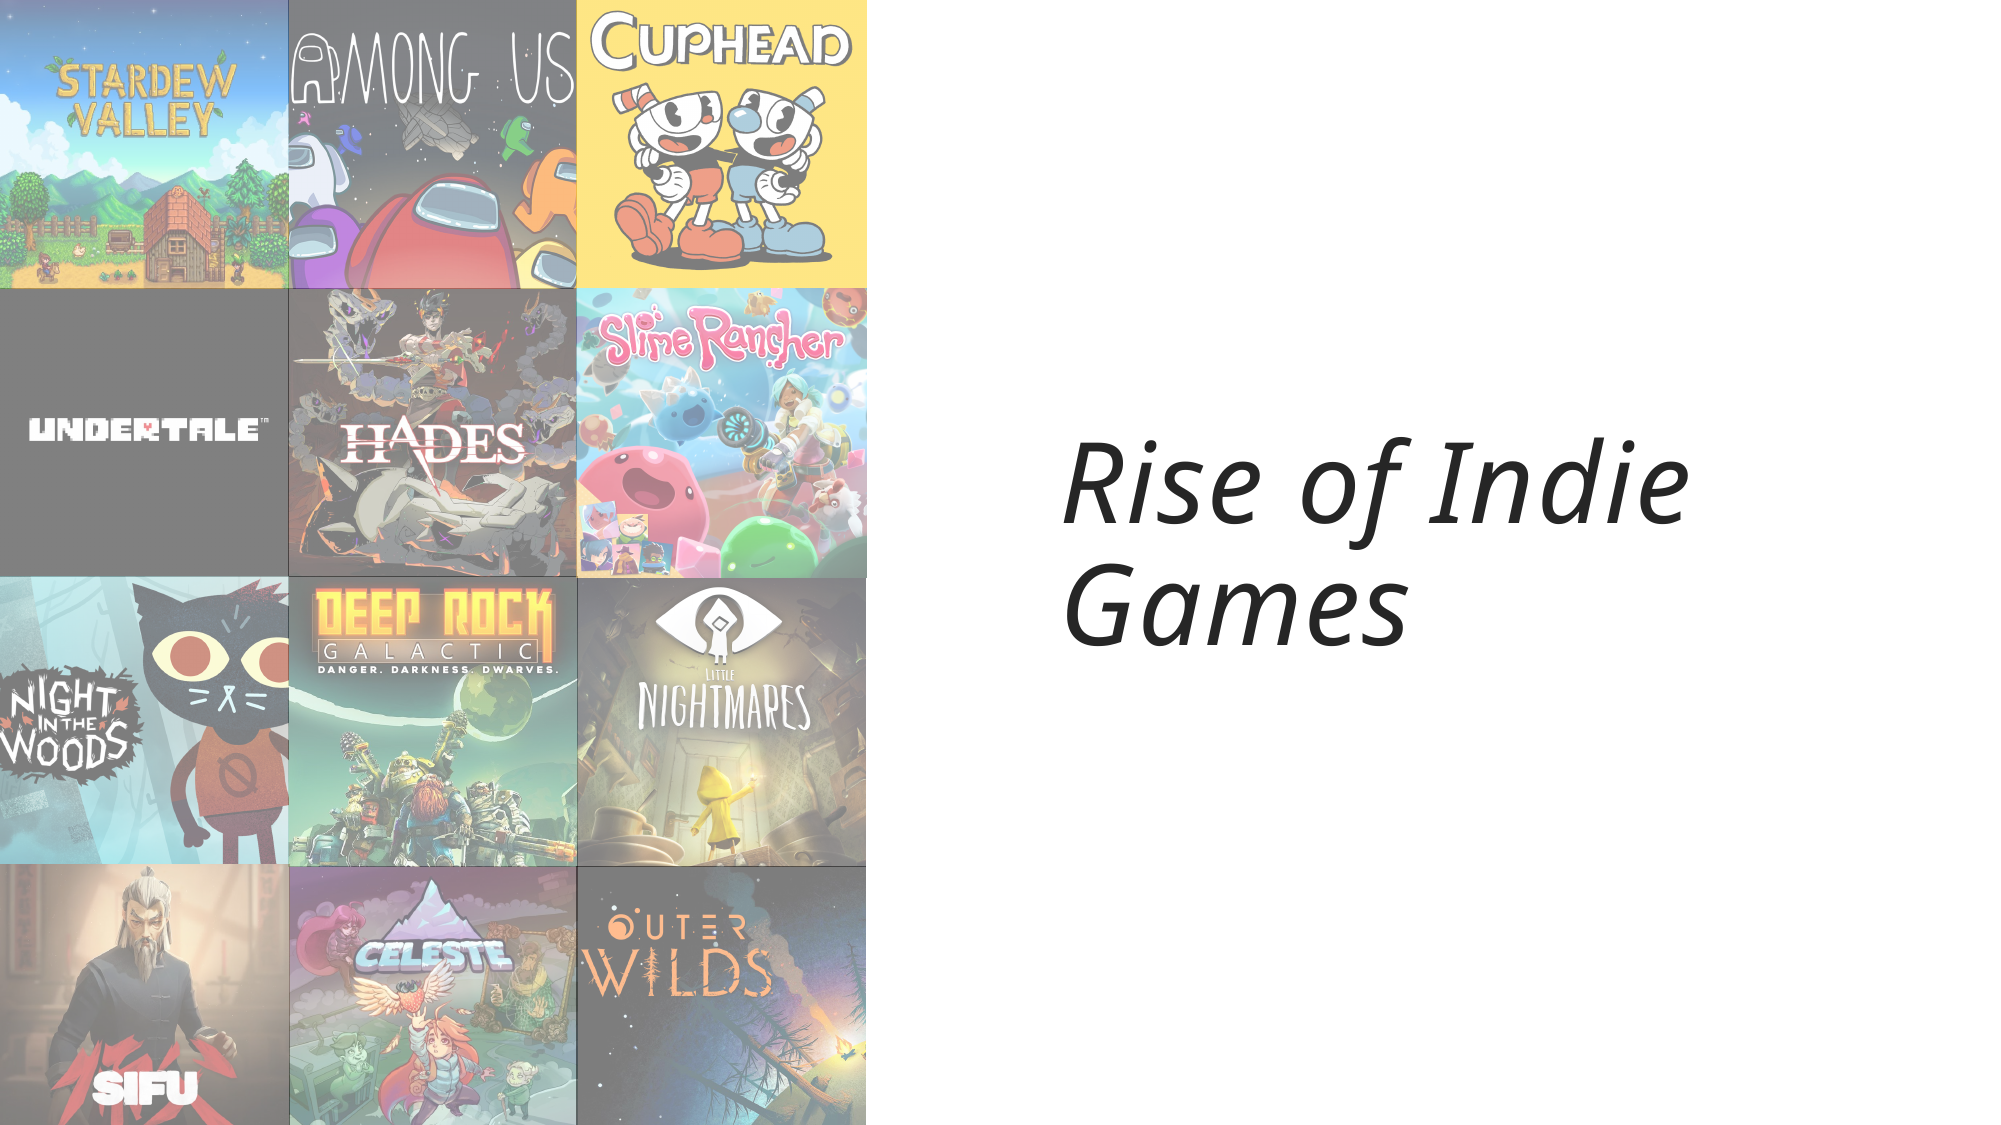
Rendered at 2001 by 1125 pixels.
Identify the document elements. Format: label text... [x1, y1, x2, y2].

picture [0, 0, 867, 1125]
title Rise of Indie Games [1045, 12, 1865, 1084]
